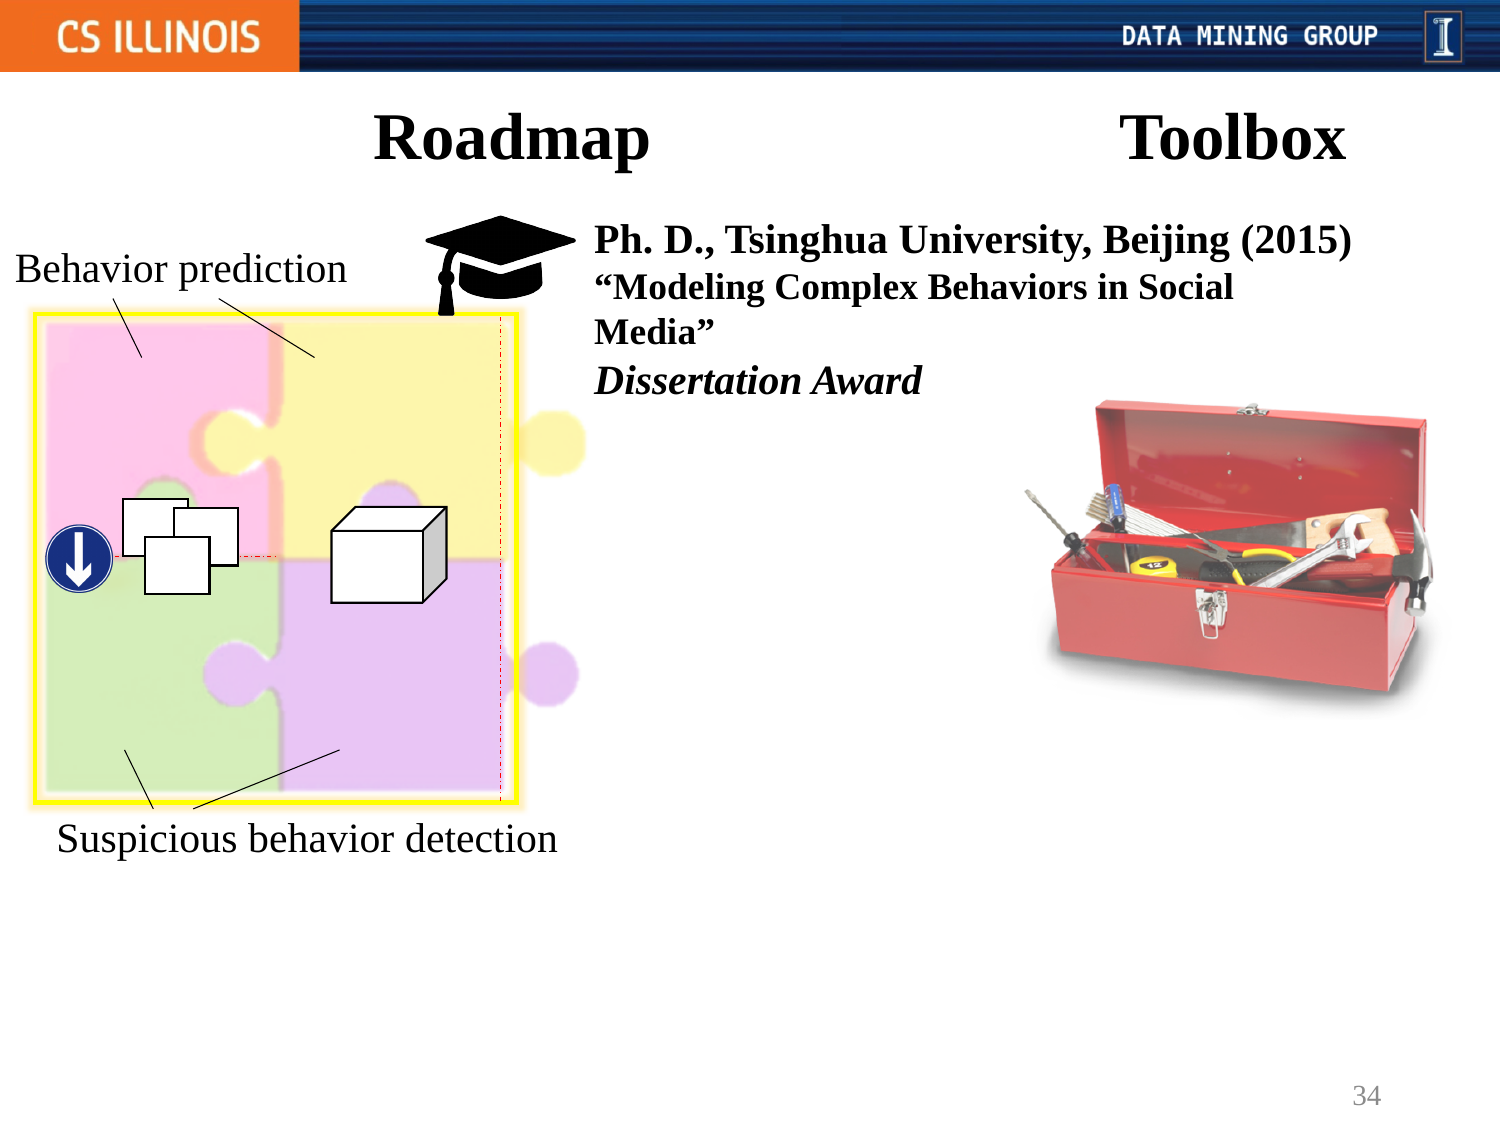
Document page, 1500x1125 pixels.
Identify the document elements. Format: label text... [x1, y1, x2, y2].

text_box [218, 298, 315, 358]
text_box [112, 298, 142, 358]
slide_number 34 [1059, 1074, 1397, 1113]
text_box Behavior prediction [0, 232, 389, 298]
picture [35, 204, 614, 804]
text_box Toolbox [978, 75, 1489, 202]
picture [0, 0, 1500, 72]
title Roadmap [257, 75, 768, 202]
text_box Suspicious behavior detection [41, 803, 623, 869]
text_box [124, 749, 154, 809]
text_box Ph. D., Tsinghua University, Beijing (2015) “Modeling Complex Behaviors in Social Media” Dissertation Award [579, 204, 1371, 410]
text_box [193, 749, 340, 809]
picture [1012, 396, 1463, 720]
